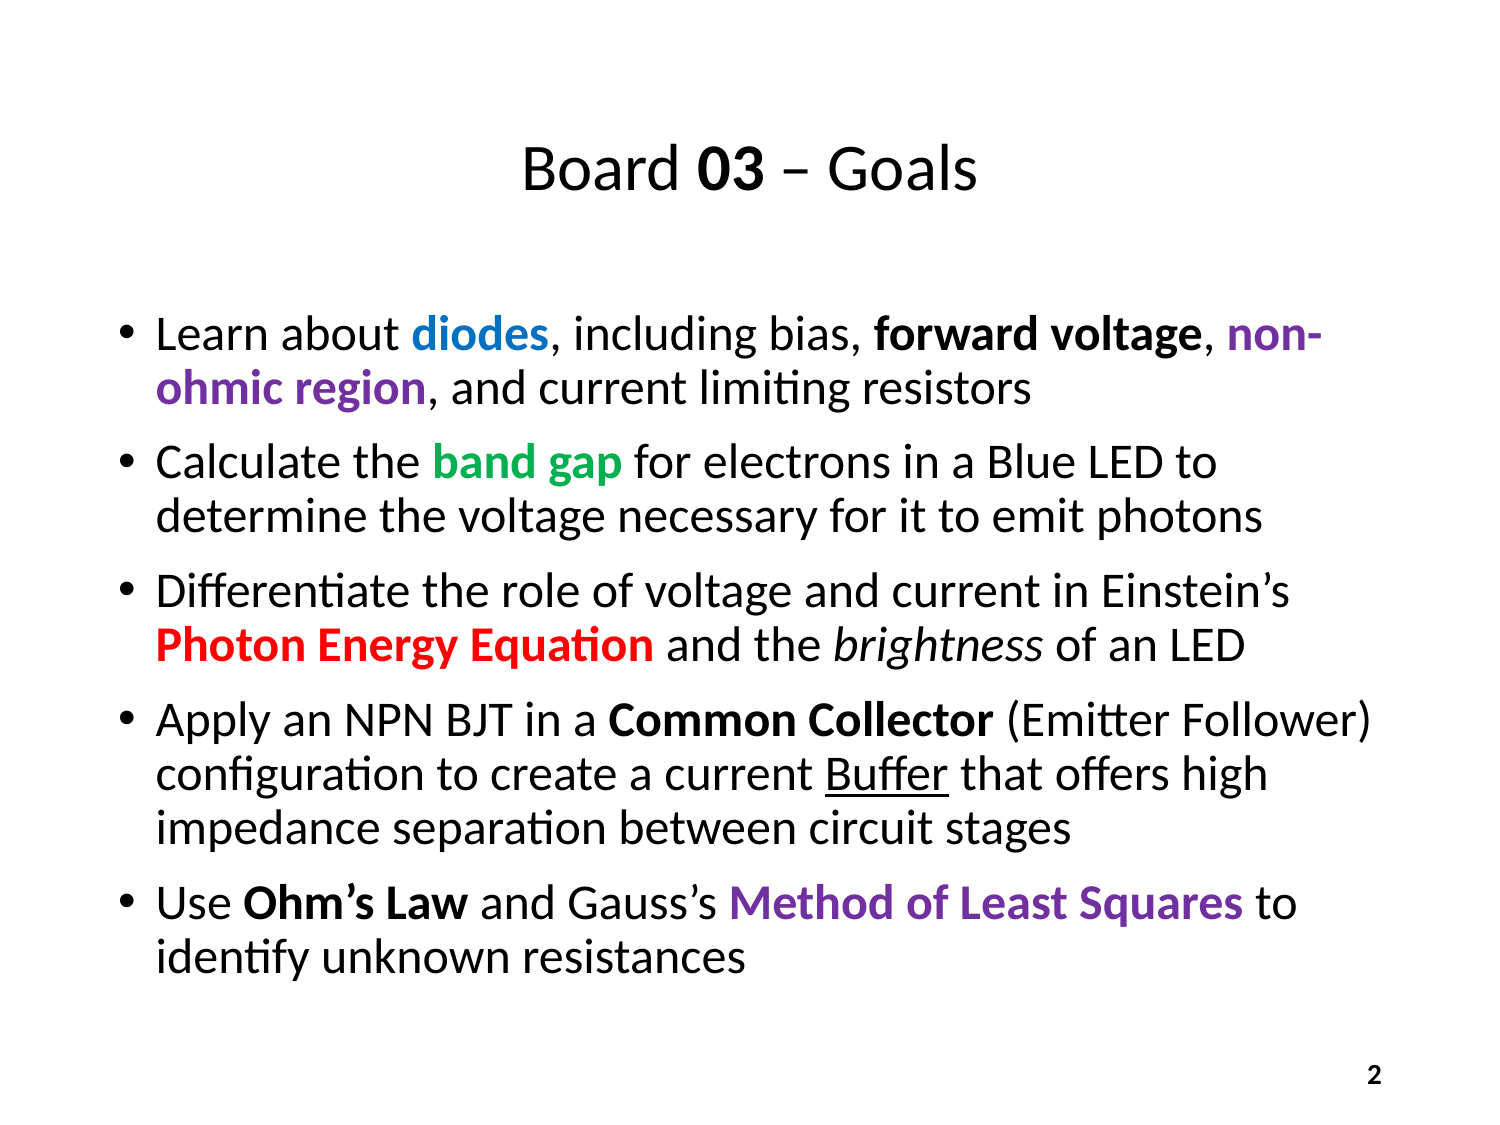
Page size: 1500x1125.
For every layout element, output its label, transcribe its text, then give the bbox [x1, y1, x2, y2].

slide_number 2 [1059, 1042, 1397, 1103]
title Board 03 – Goals [103, 59, 1397, 278]
list Learn about diodes, including bias, forward voltage, non-ohmic region, and current limiting resistors Calculate the band gap for electrons in a Blue LED to determine the voltage necessary for it to emit photons Differentiate the role of voltage and current in Einstein’s Photon Energy Equation and the brightness of an LED Apply an NPN BJT in a Common Collector (Emitter Follower) configuration to create a current Buffer that offers high impedance separation between circuit stages Use Ohm’s Law and Gauss’s Method of Least Squares to identify unknown resistances [103, 299, 1397, 1014]
